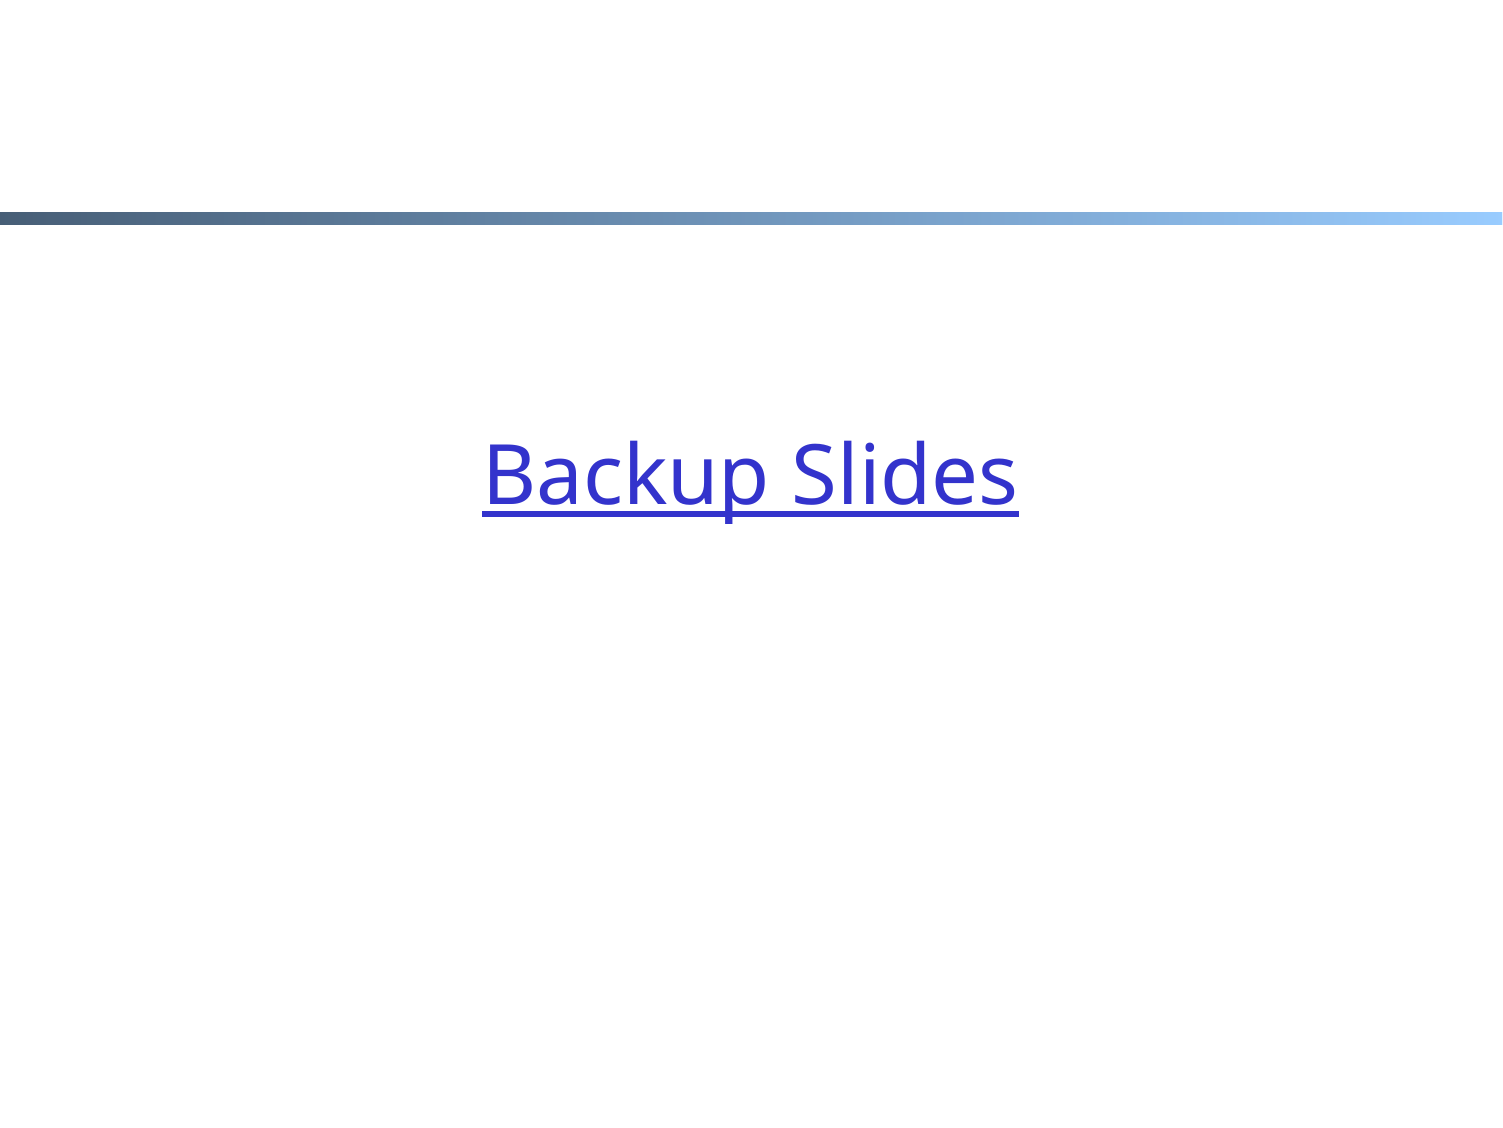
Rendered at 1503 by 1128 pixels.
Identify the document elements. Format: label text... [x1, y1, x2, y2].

title Backup Slides [112, 350, 1390, 592]
